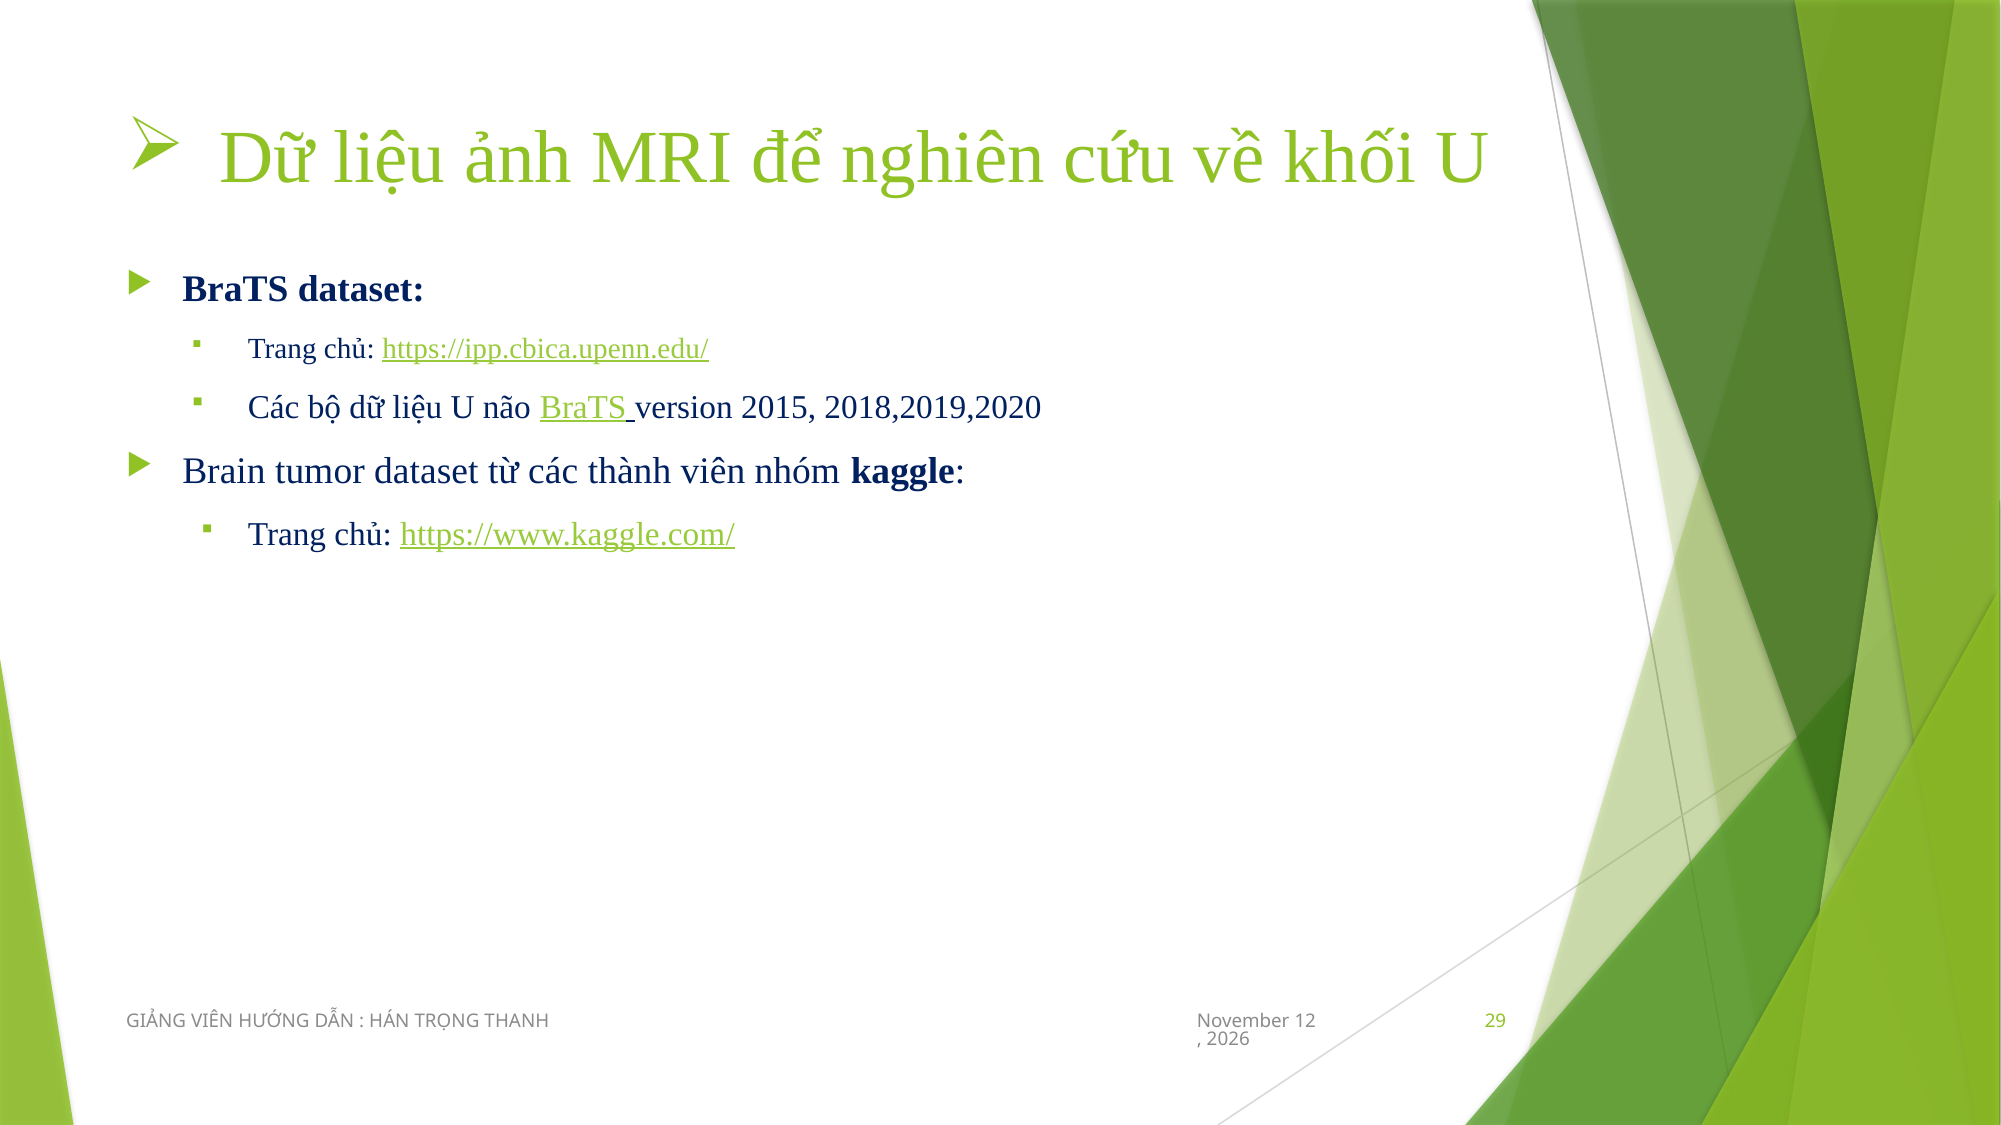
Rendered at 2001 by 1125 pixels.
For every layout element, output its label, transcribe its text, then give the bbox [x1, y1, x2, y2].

list BraTS dataset: Trang chủ: https://ipp.cbica.upenn.edu/ Các bộ dữ liệu U não BraTS version 2015, 2018,2019,2020 Brain tumor dataset từ các thành viên nhóm kaggle: Trang chủ: https://www.kaggle.com/ [111, 256, 1522, 992]
title Dữ liệu ảnh MRI để nghiên cứu về khối U [111, 99, 1522, 228]
footer GIẢNG VIÊN HƯỚNG DẪN : HÁN TRỌNG THANH [111, 991, 1145, 1051]
slide_number 29 [1409, 991, 1522, 1051]
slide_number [1181, 991, 1332, 1051]
